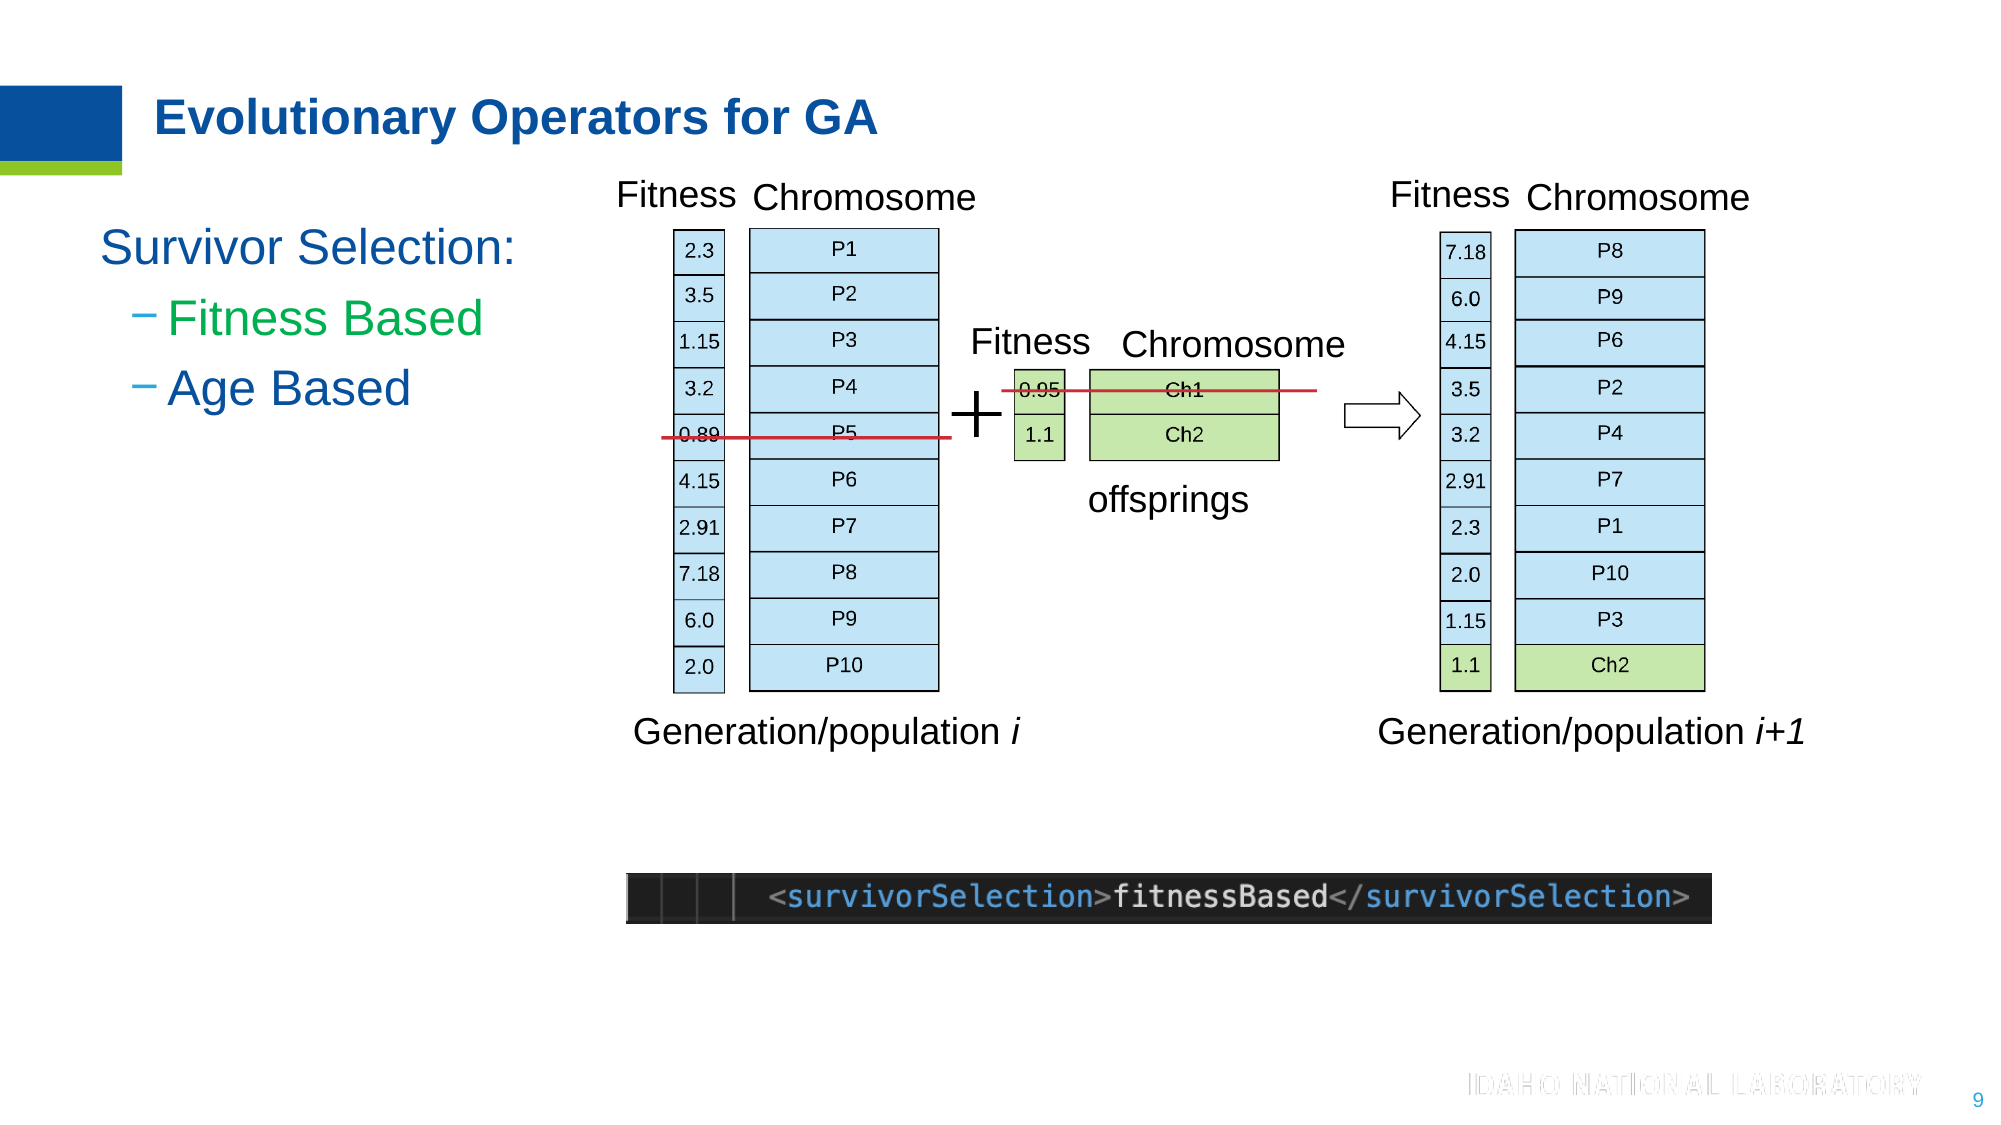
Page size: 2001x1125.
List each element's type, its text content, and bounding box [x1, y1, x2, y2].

picture [625, 873, 1712, 924]
text_box 9 [1937, 1079, 1999, 1125]
title Evolutionary Operators for GA [153, 91, 1863, 174]
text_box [601, 162, 1863, 761]
list Survivor Selection: Fitness Based Age Based [54, 215, 1863, 1000]
